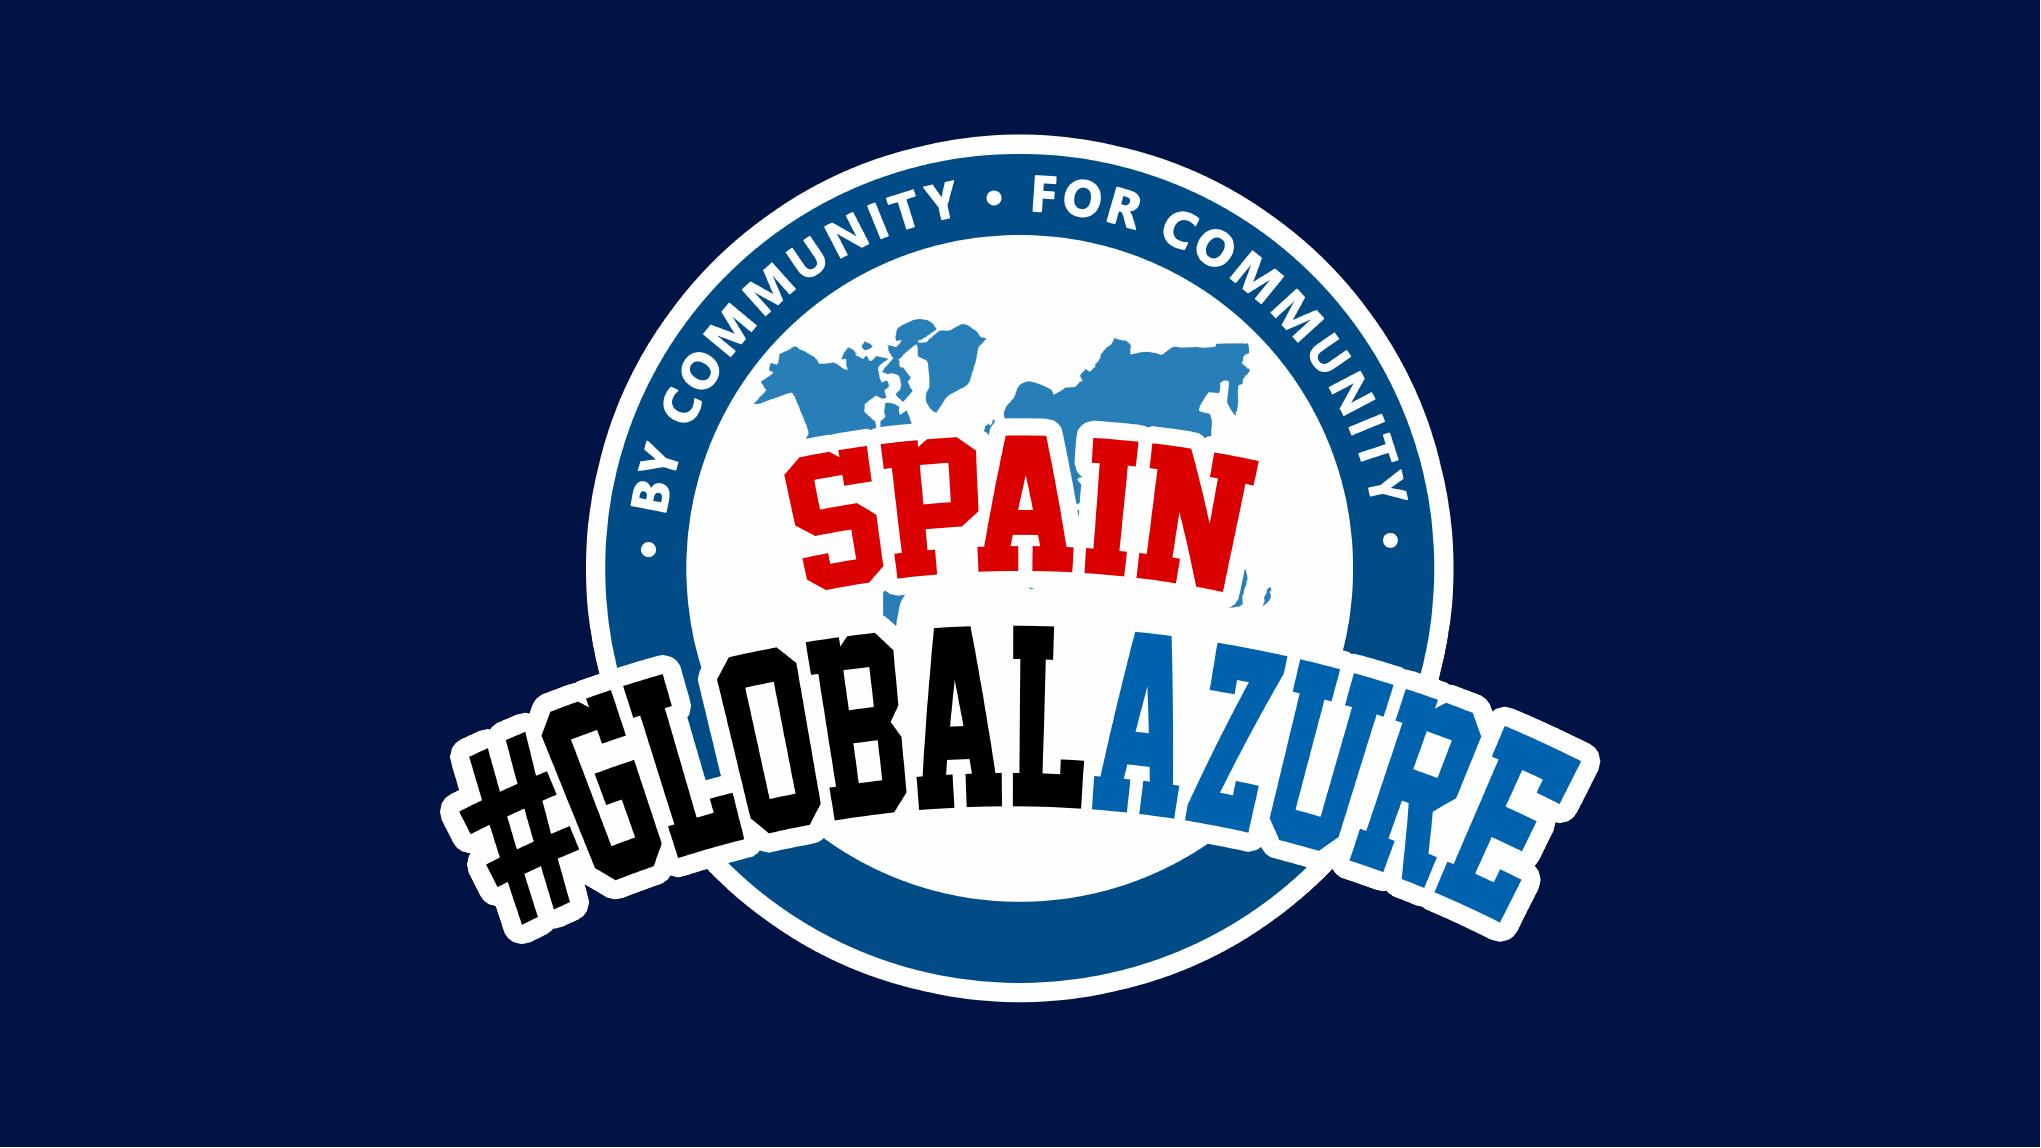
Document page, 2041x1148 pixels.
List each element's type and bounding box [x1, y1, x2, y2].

picture [424, 114, 1616, 1033]
